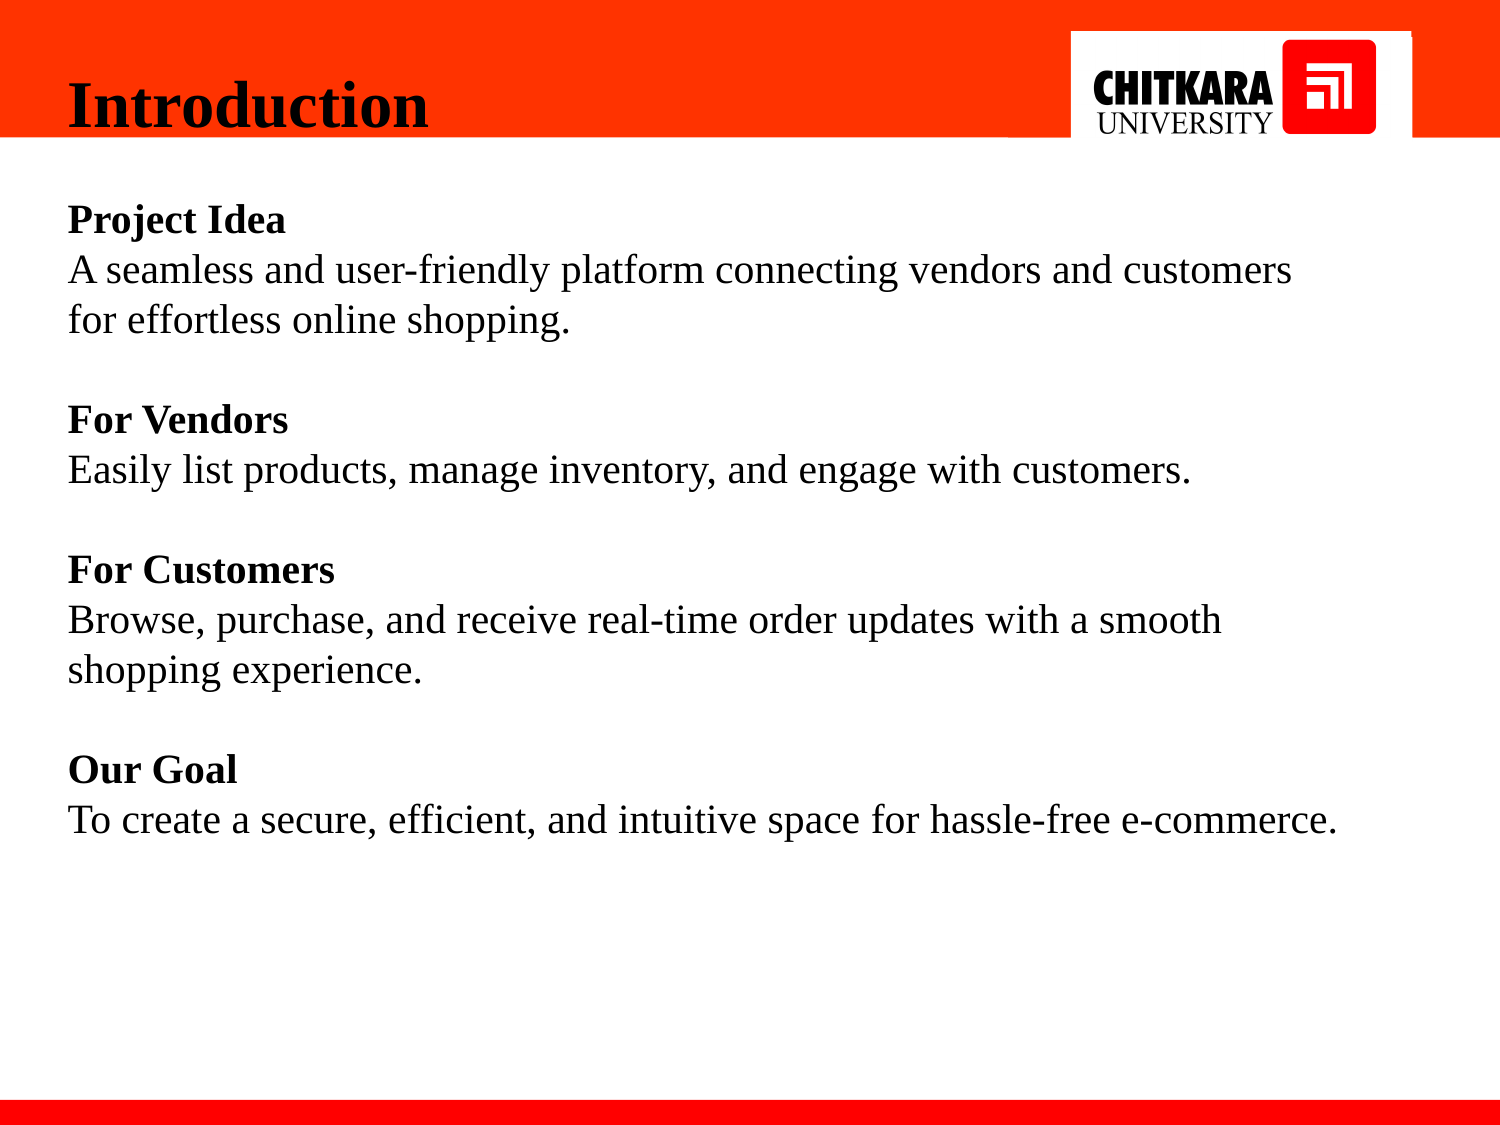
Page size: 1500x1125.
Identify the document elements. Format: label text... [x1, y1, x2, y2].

text_box Project Idea A seamless and user-friendly platform connecting vendors and customers for effortless online shopping. For Vendors Easily list products, manage inventory, and engage with customers. For Customers Browse, purchase, and receive real-time order updates with a smooth shopping experience. Our Goal To create a secure, efficient, and intuitive space for hassle-free e-commerce. [53, 184, 1365, 850]
text_box Introduction [53, 53, 526, 148]
picture [1074, 37, 1391, 138]
